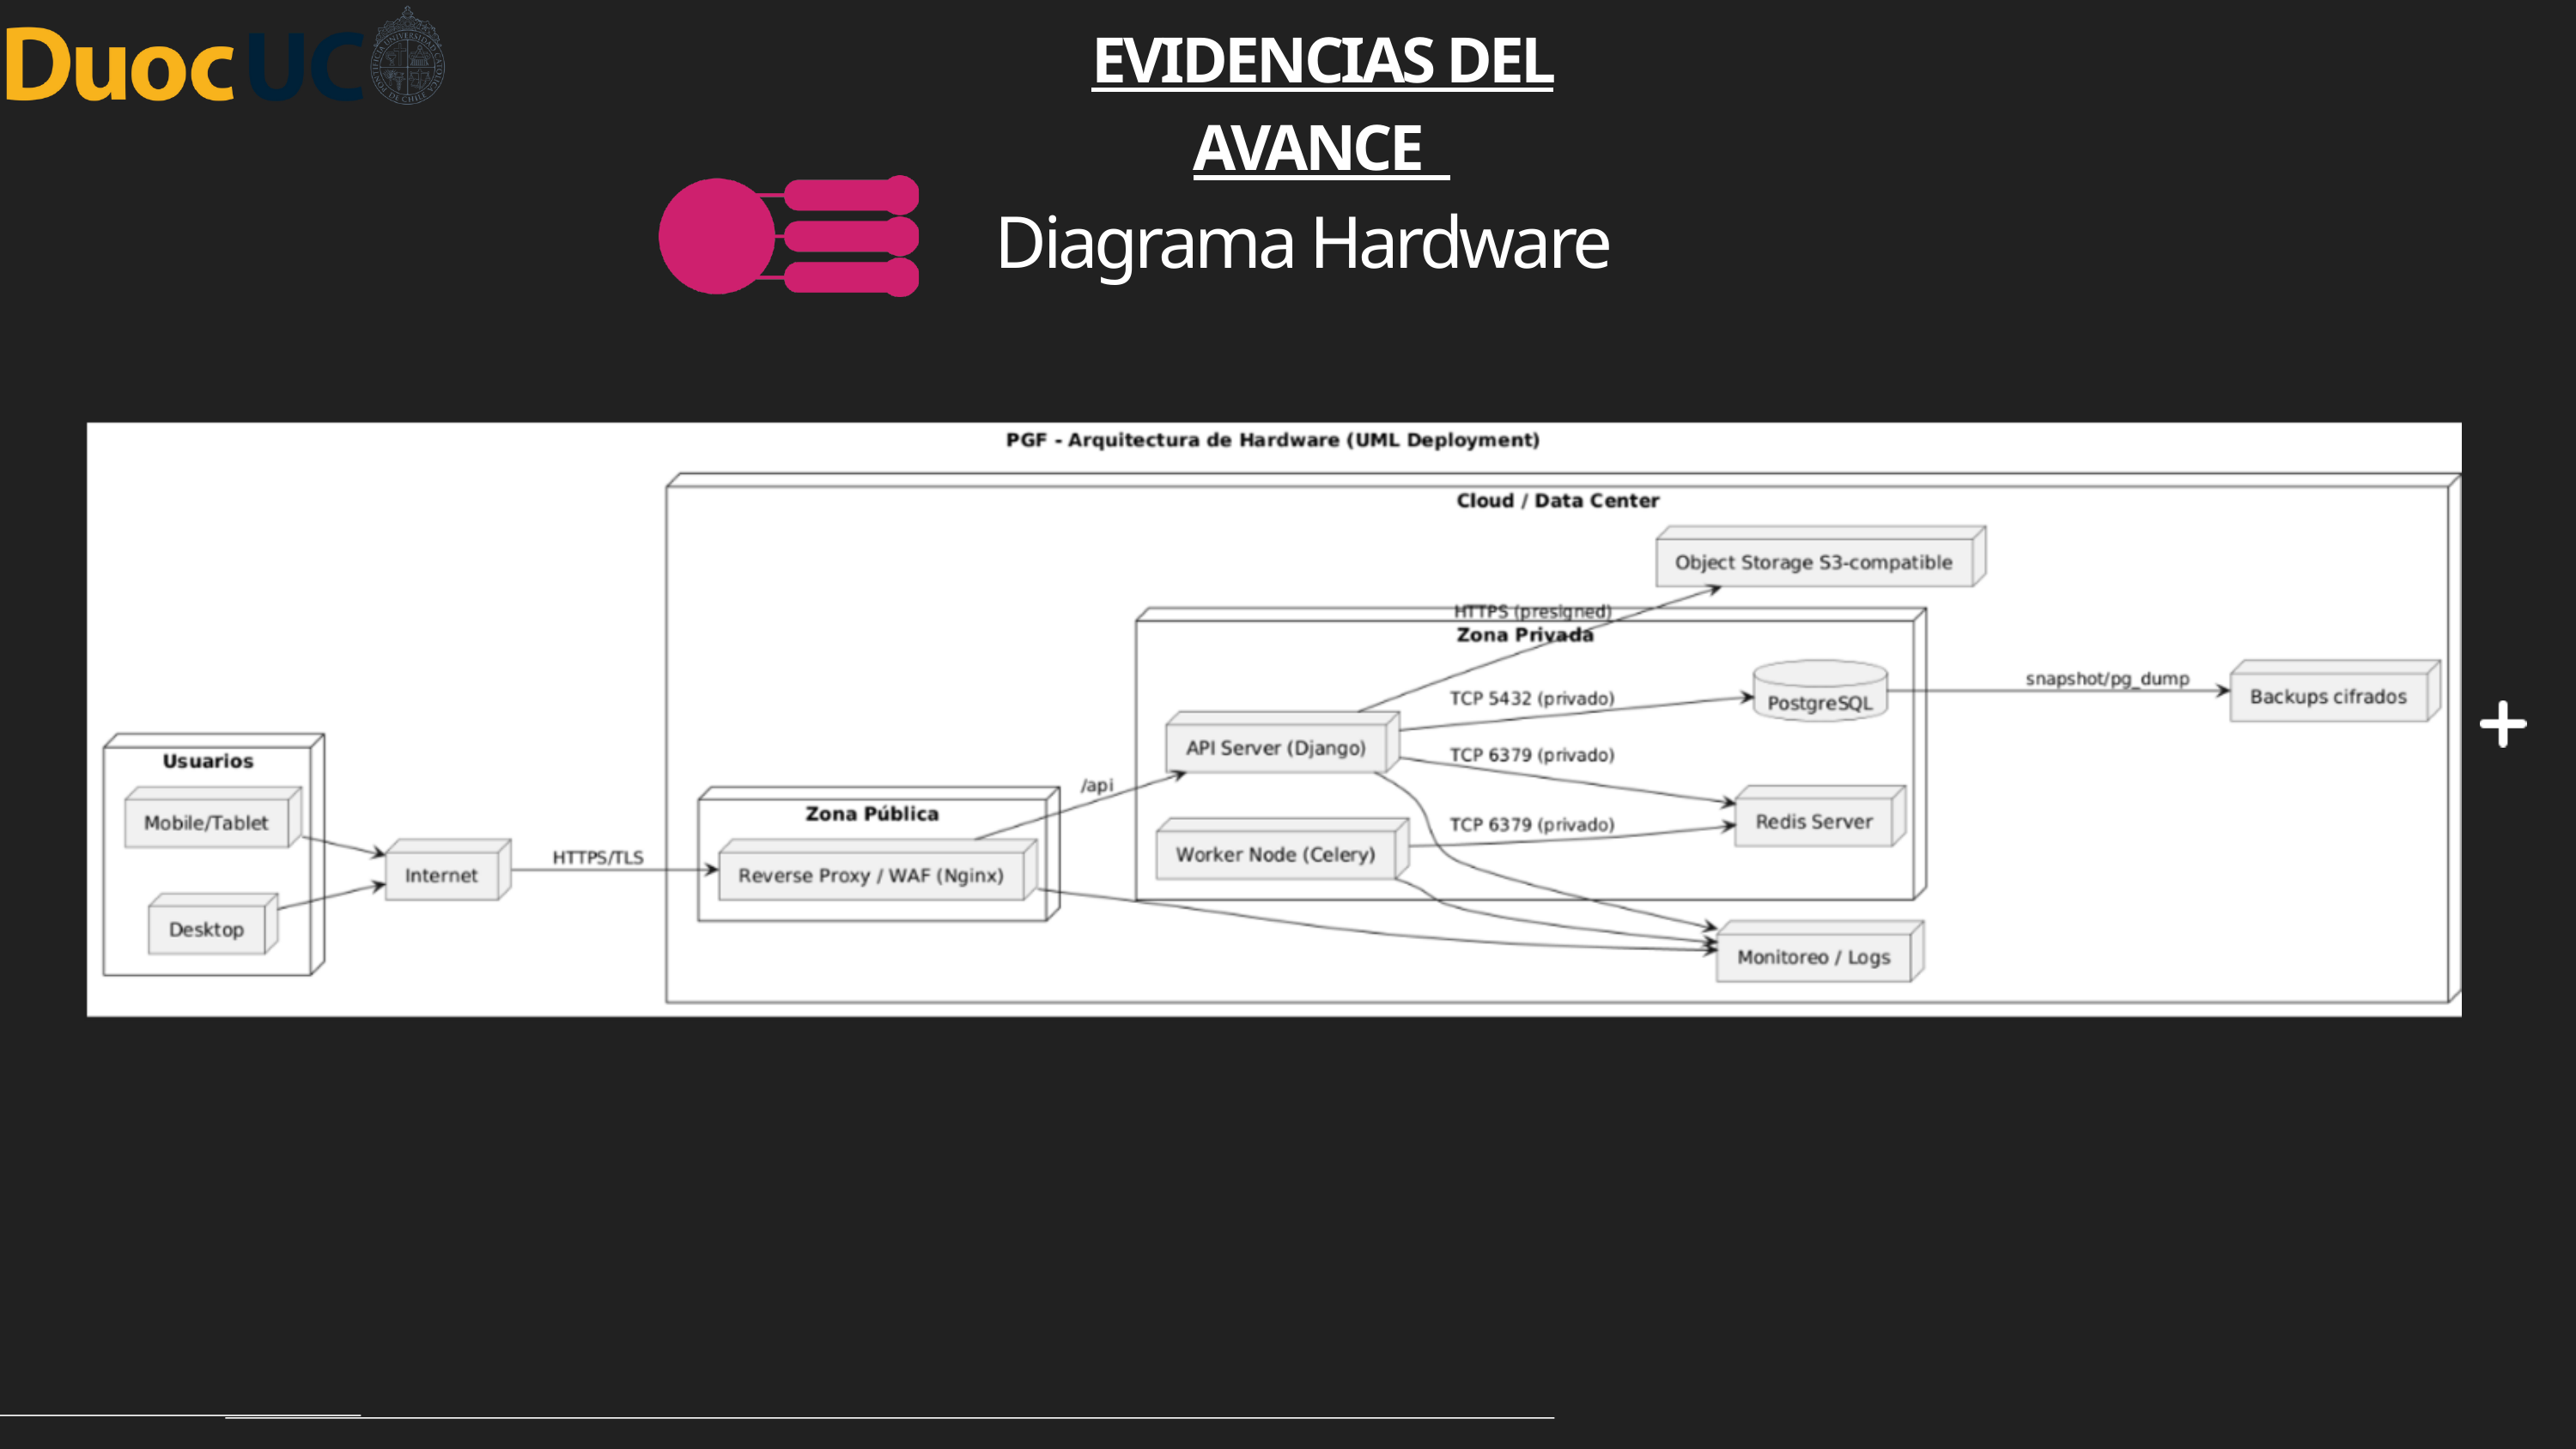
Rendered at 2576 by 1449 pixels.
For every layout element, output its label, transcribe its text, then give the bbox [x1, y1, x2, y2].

text_box [0, 0, 451, 111]
text_box [2480, 700, 2527, 749]
text_box [84, 420, 2462, 1021]
text_box [659, 175, 920, 297]
text_box Diagrama Hardware [972, 181, 1637, 282]
text_box EVIDENCIAS DEL AVANCE [972, 7, 1672, 184]
